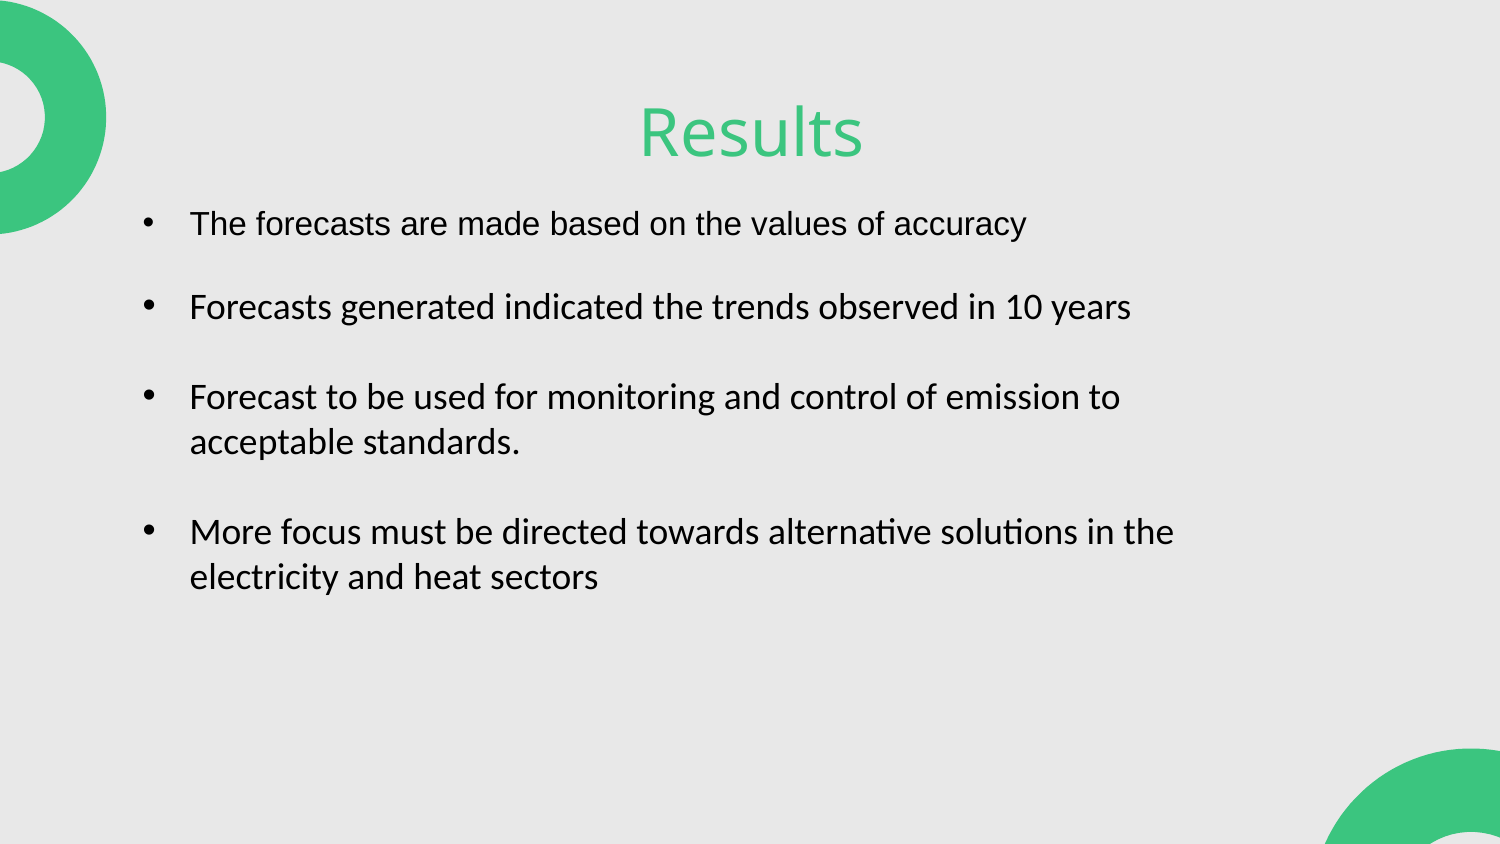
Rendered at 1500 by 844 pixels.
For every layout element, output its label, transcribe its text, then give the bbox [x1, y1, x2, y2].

title Results [127, 75, 1376, 169]
text_box The forecasts are made based on the values of accuracy Forecasts generated indicated the trends observed in 10 years Forecast to be used for monitoring and control of emission to acceptable standards. More focus must be directed towards alternative solutions in the electricity and heat sectors [127, 194, 1266, 605]
